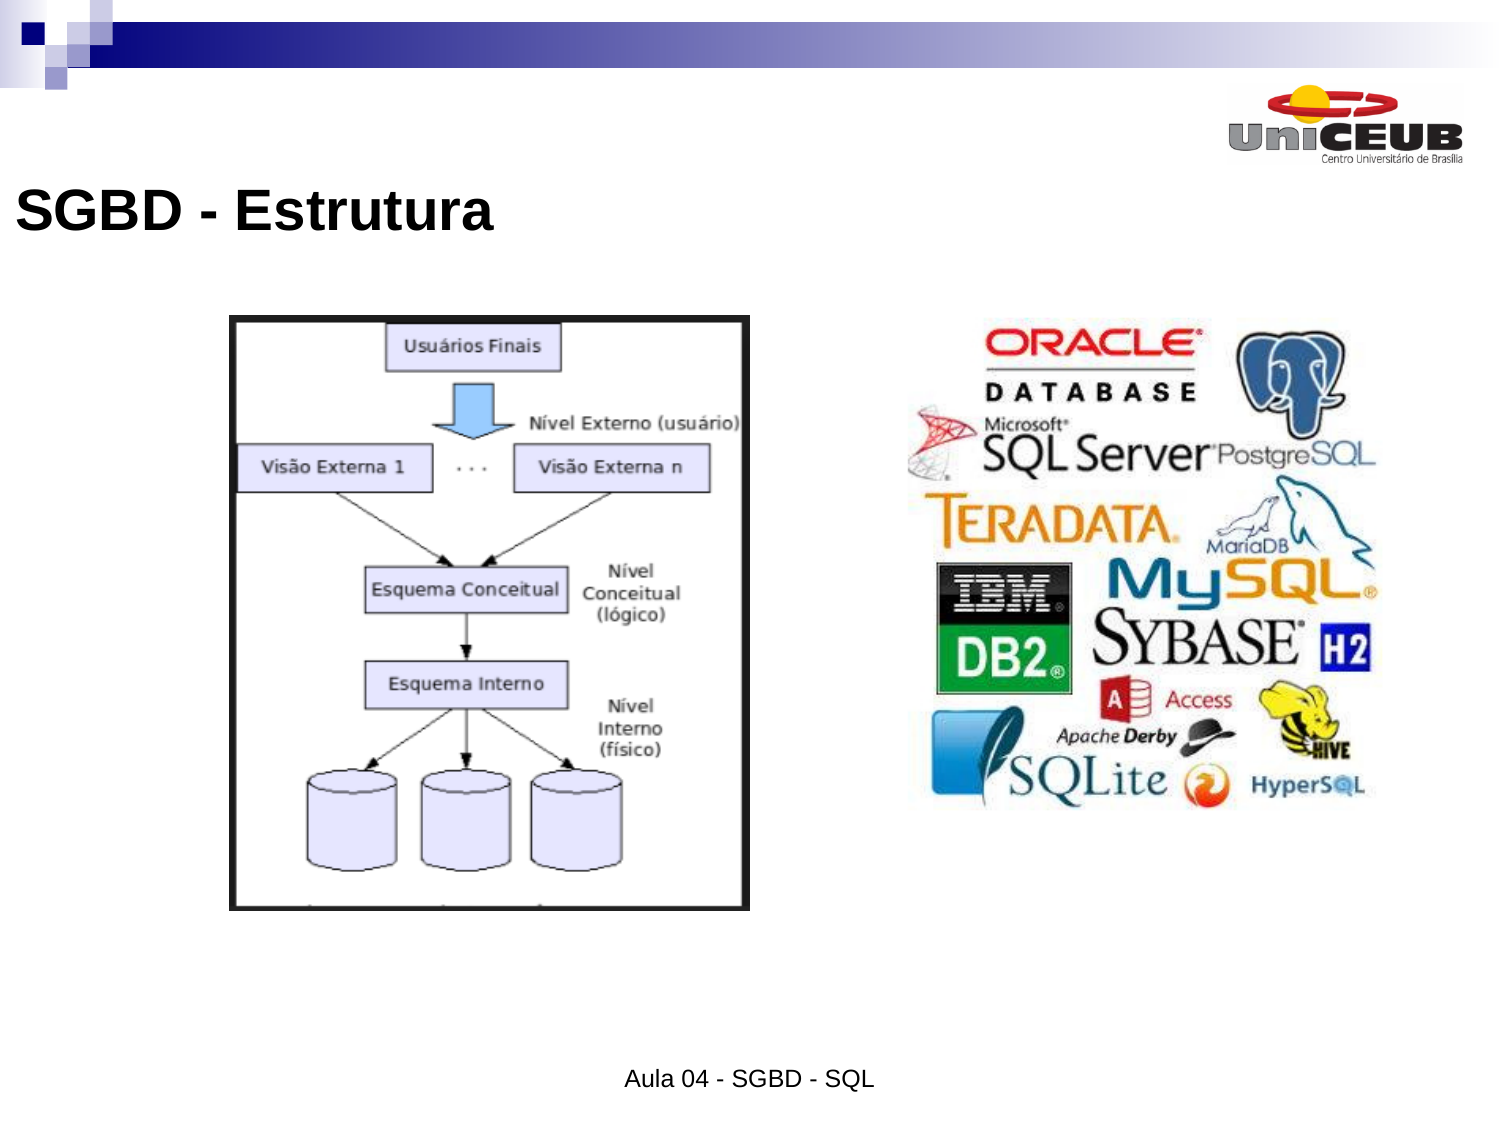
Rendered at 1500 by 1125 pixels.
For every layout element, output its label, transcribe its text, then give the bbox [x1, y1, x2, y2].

picture [902, 315, 1392, 815]
picture [229, 315, 751, 912]
picture [1227, 83, 1464, 165]
title SGBD - Estrutura [0, 175, 1275, 238]
footer Aula 04 - SGBD - SQL [512, 1025, 988, 1100]
